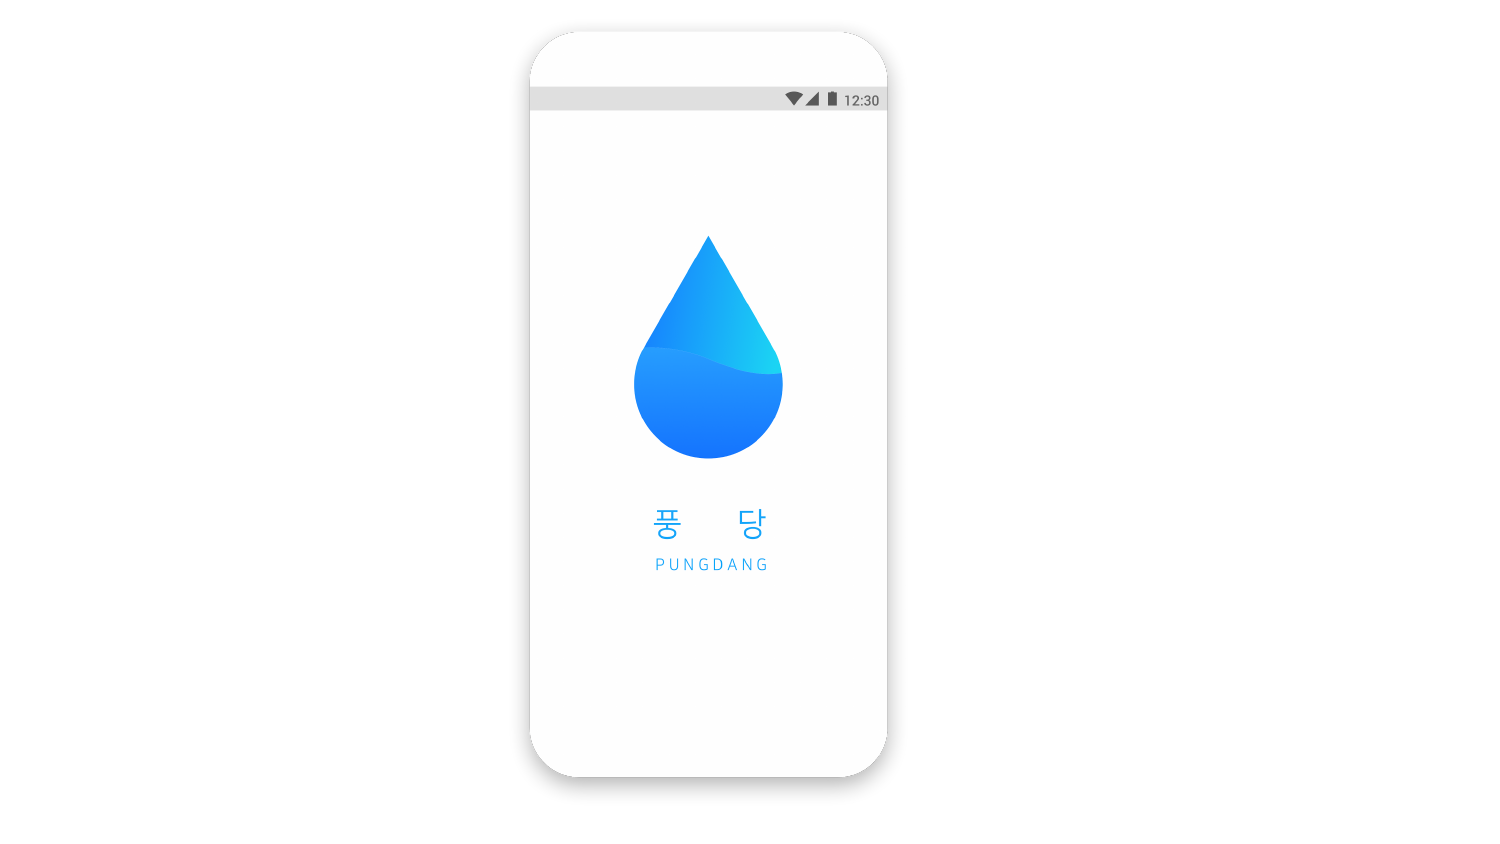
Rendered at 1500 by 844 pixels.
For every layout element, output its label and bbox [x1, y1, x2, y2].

picture [484, 0, 933, 827]
